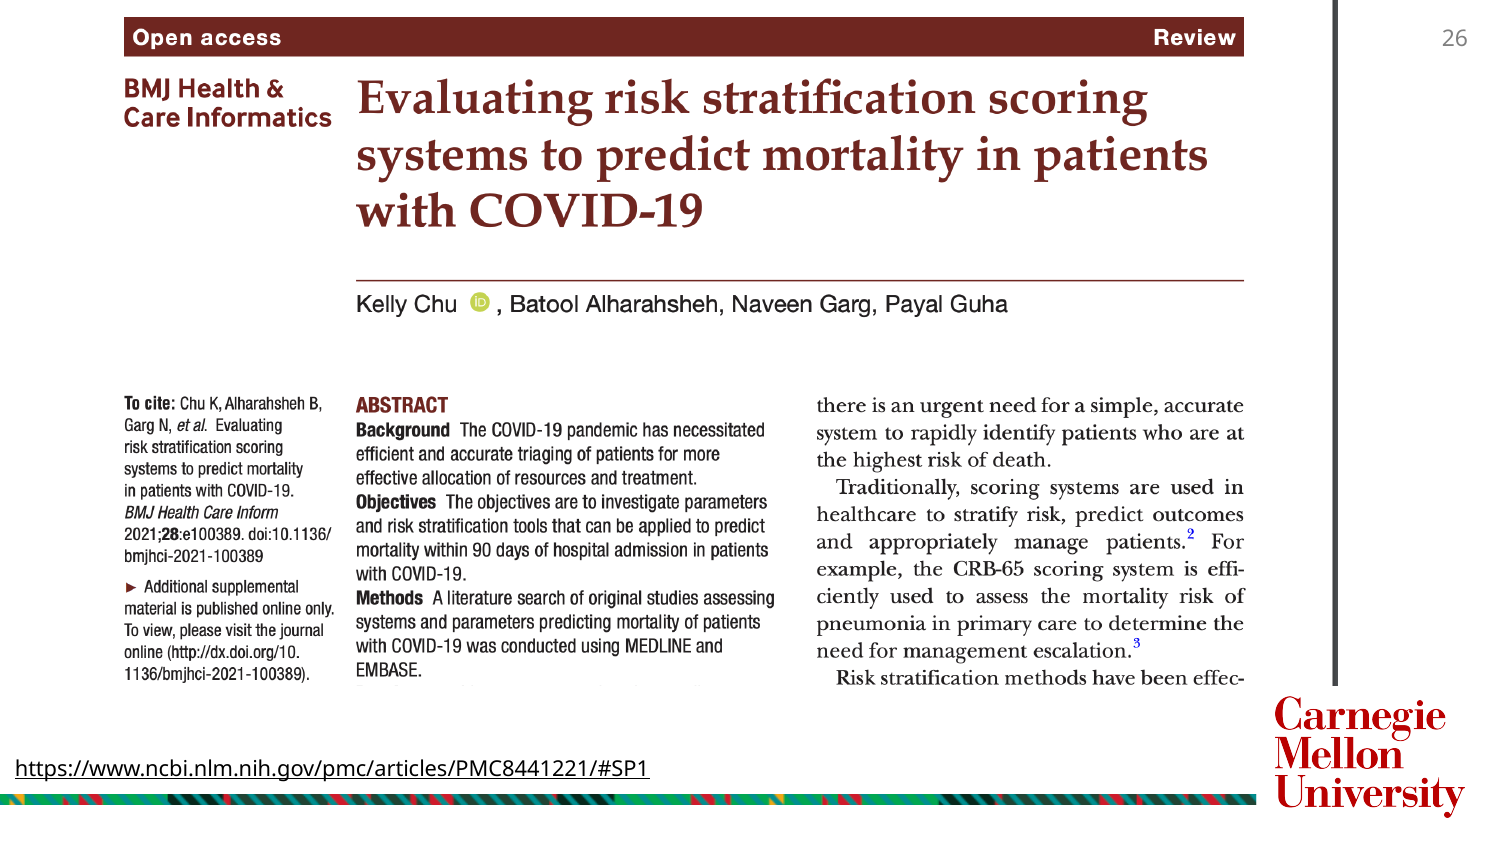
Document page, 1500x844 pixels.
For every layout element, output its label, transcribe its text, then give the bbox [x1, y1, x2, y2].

picture [62, 0, 1338, 687]
text_box https://www.ncbi.nlm.nih.gov/pmc/articles/PMC8441221/#SP1 [0, 746, 700, 792]
picture [1275, 696, 1465, 818]
picture [0, 794, 1257, 805]
